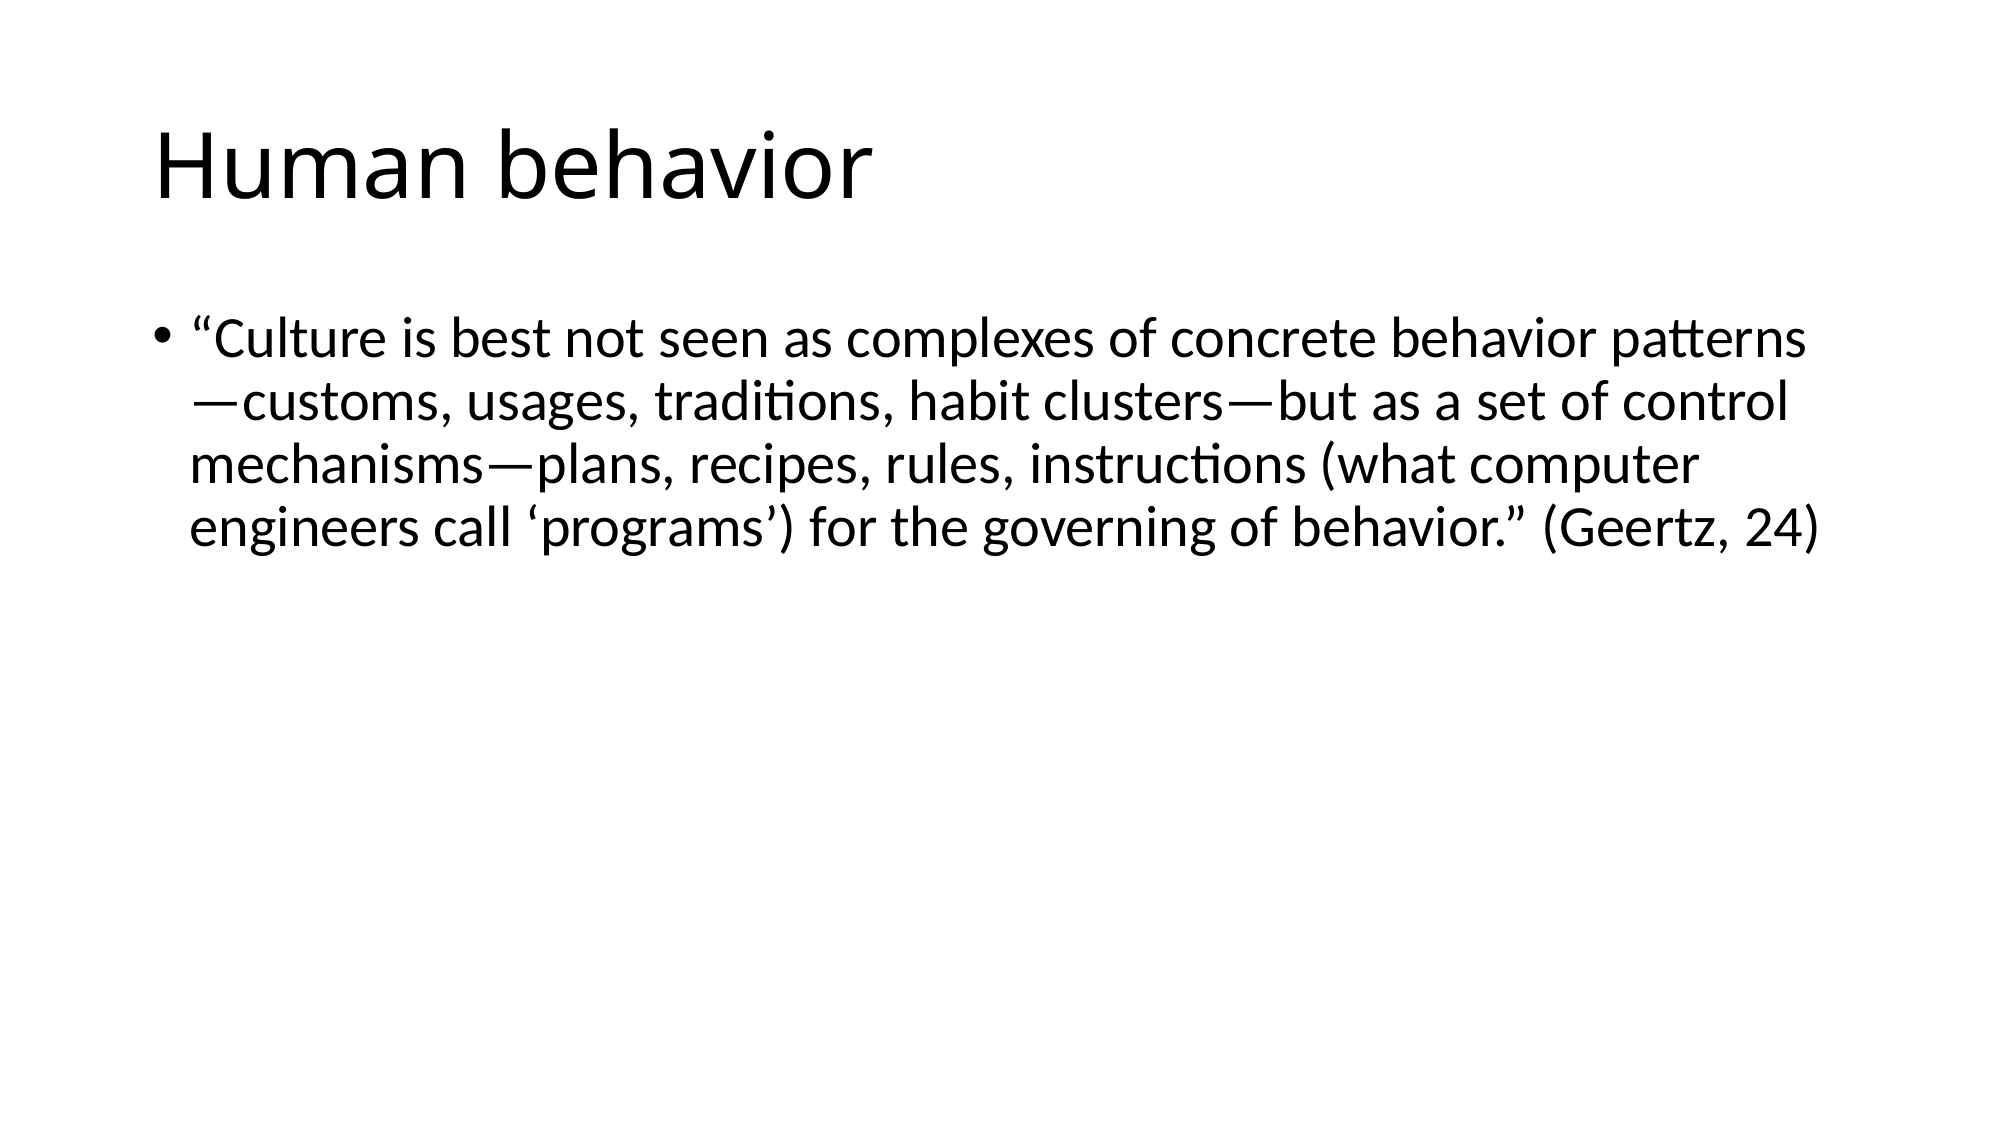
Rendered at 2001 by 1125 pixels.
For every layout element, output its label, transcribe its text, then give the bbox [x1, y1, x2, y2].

title Human behavior [137, 59, 1863, 278]
list “Culture is best not seen as complexes of concrete behavior patterns—customs, usages, traditions, habit clusters—but as a set of control mechanisms—plans, recipes, rules, instructions (what computer engineers call ‘programs’) for the governing of behavior.” (Geertz, 24) [137, 299, 1863, 1014]
